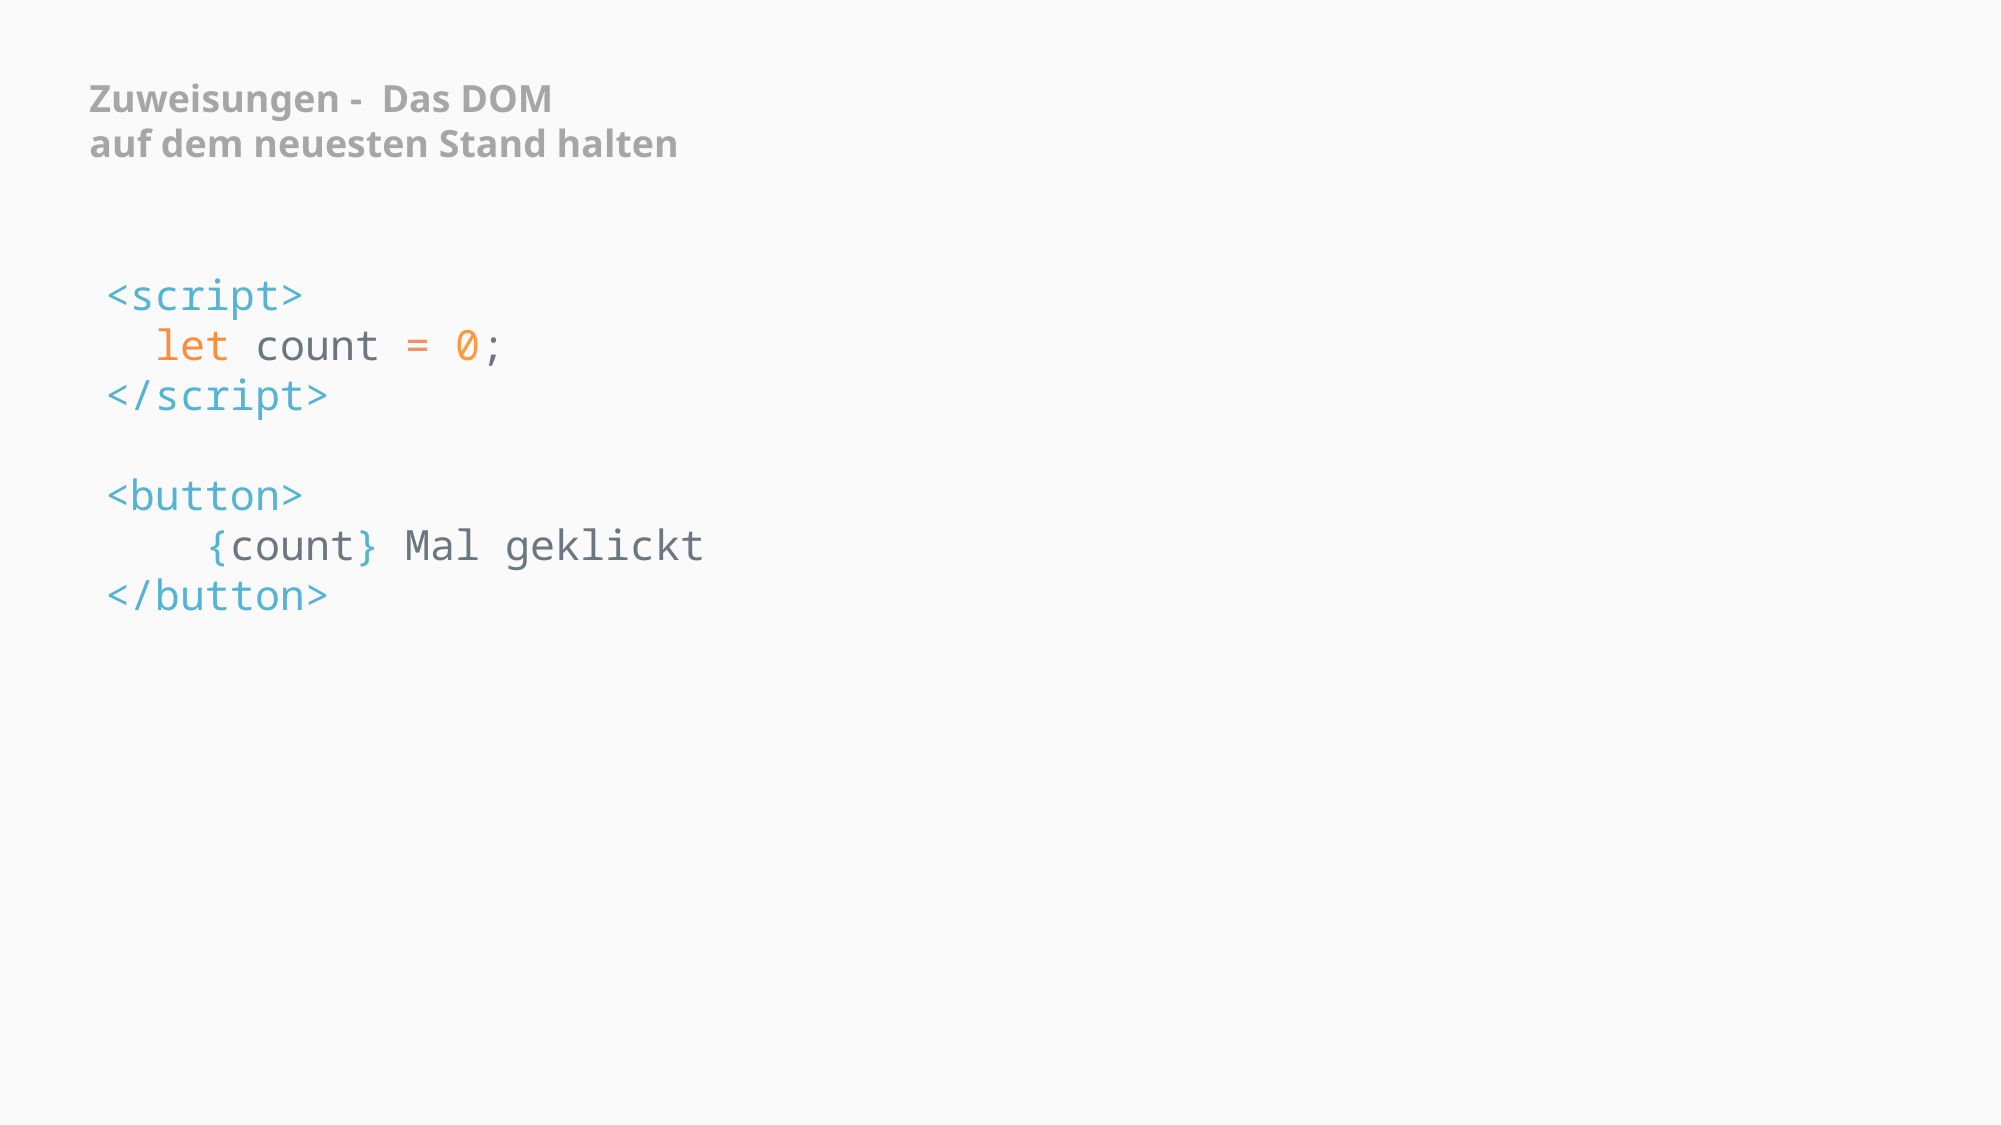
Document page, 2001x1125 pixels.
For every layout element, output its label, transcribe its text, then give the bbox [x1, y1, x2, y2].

text_box Zuweisungen - Das DOM auf dem neuesten Stand halten [74, 67, 736, 173]
text_box <script> let count = 0; </script> <button> {count} Mal geklickt </button> [90, 261, 969, 627]
